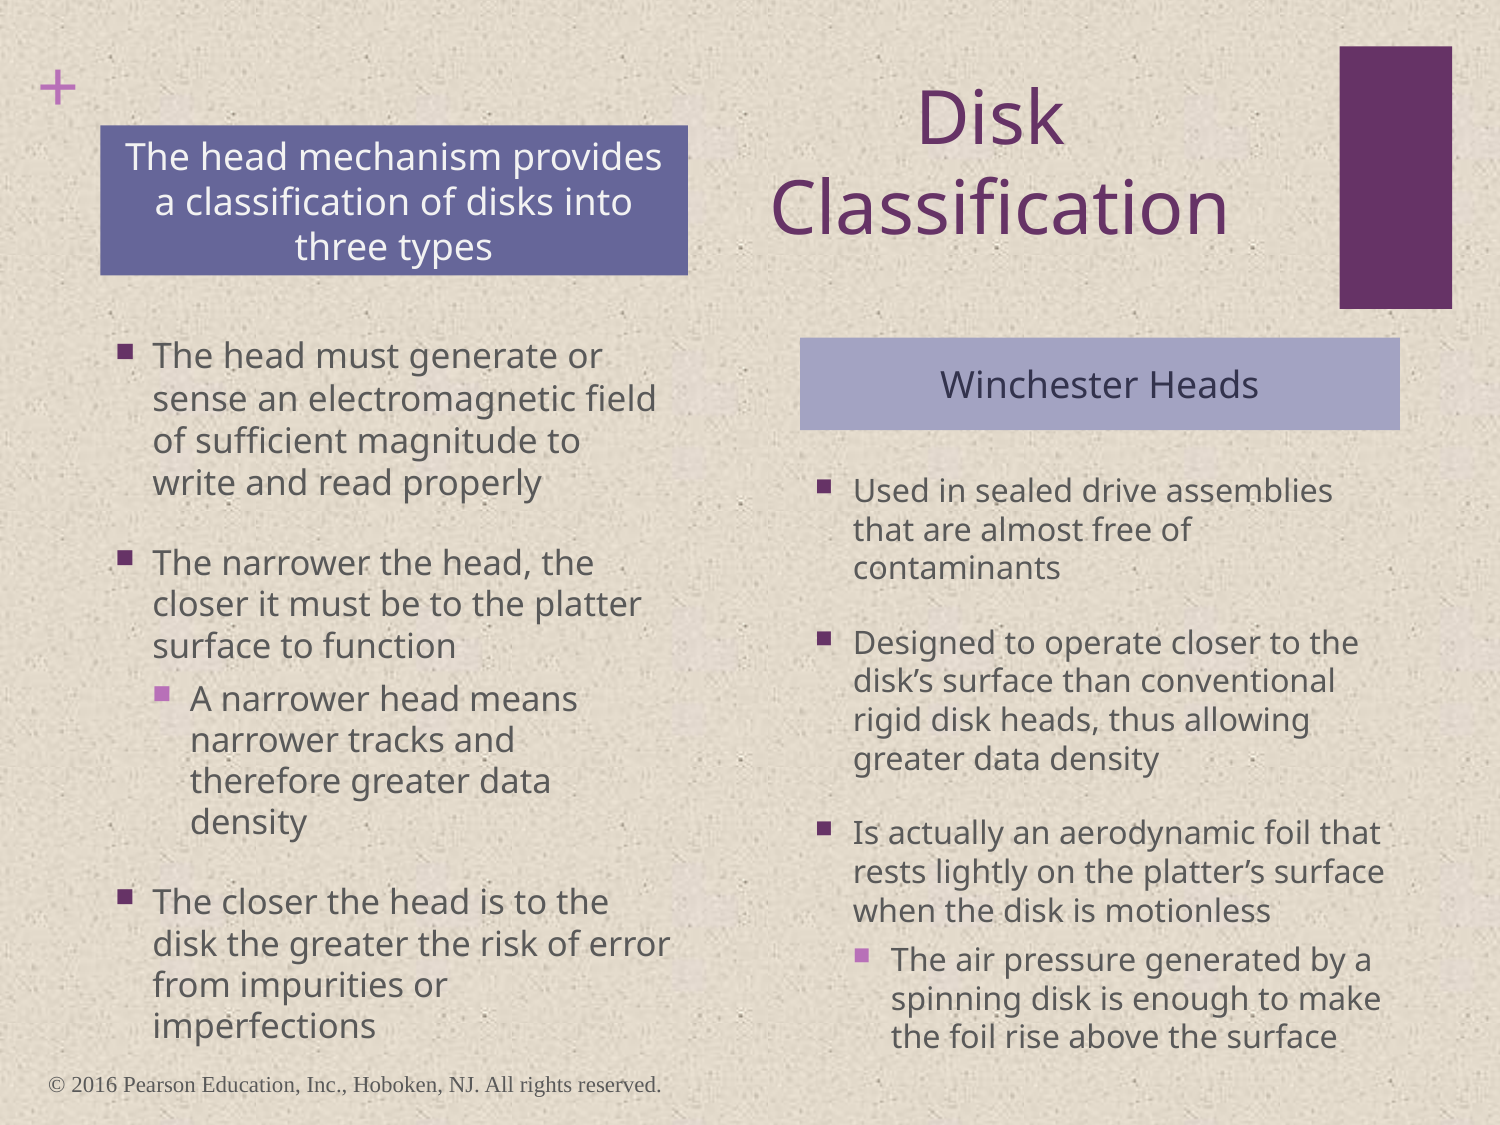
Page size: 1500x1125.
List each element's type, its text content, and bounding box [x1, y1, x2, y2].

list Used in sealed drive assemblies that are almost free of contaminants Designed to operate closer to the disk’s surface than conventional rigid disk heads, thus allowing greater data density Is actually an aerodynamic foil that rests lightly on the platter’s surface when the disk is motionless The air pressure generated by a spinning disk is enough to make the foil rise above the surface [800, 462, 1404, 1080]
picture [0, 0, 1500, 1125]
title Disk Classification [662, 62, 1338, 246]
list The head must generate or sense an electromagnetic field of sufficient magnitude to write and read properly The narrower the head, the closer it must be to the platter surface to function A narrower head means narrower tracks and therefore greater data density The closer the head is to the disk the greater the risk of error from impurities or imperfections [100, 326, 688, 1053]
list The head mechanism provides a classification of disks into three types [100, 125, 688, 276]
footer © 2016 Pearson Education, Inc., Hoboken, NJ. All rights reserved. [33, 1053, 1038, 1114]
list Winchester Heads [800, 337, 1400, 431]
